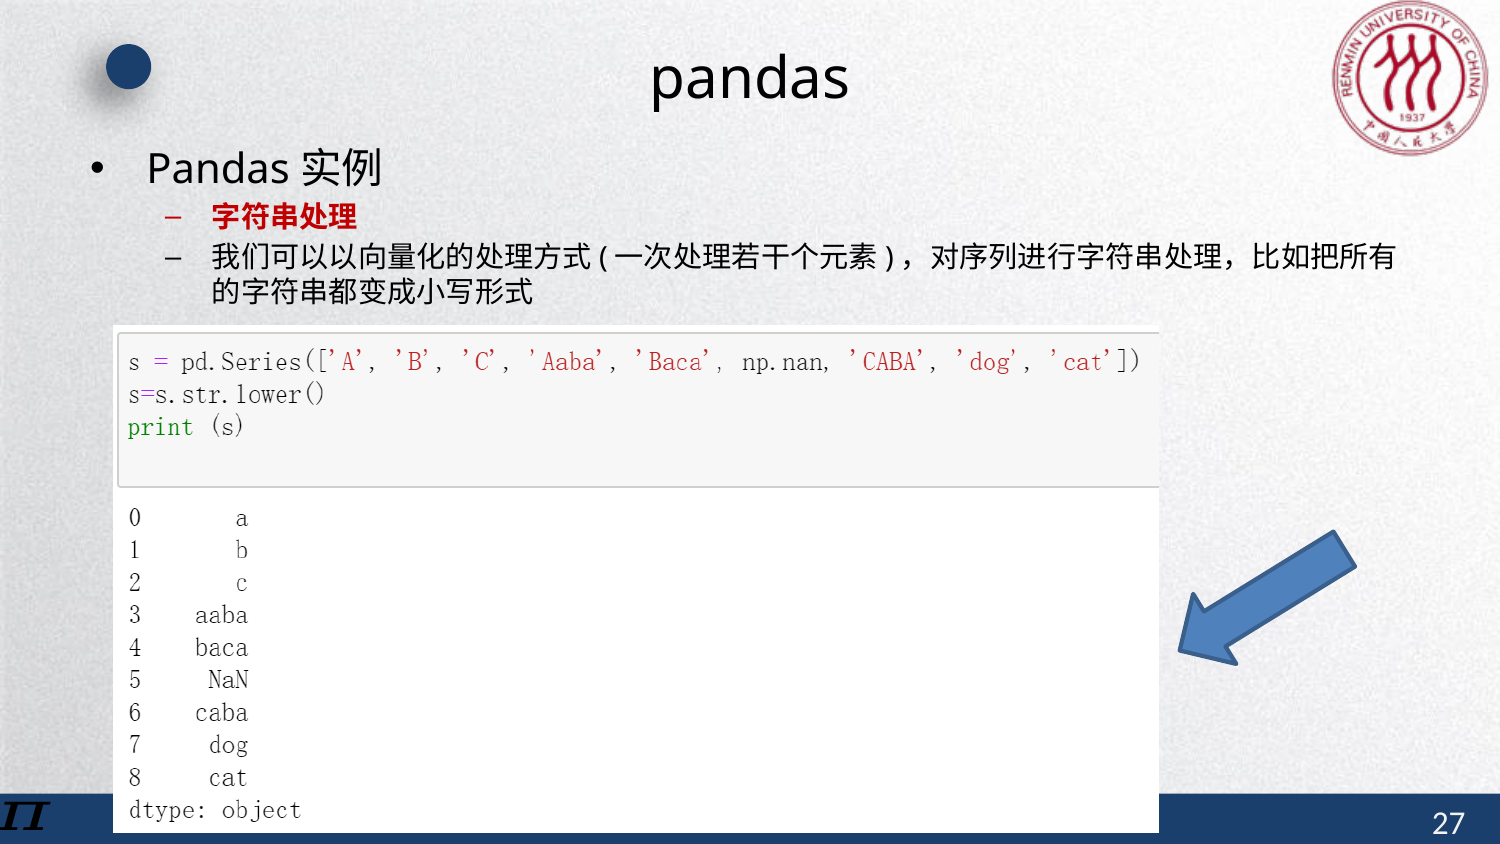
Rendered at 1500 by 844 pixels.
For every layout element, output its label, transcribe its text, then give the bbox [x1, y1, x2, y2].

text_box [1177, 529, 1358, 666]
title pandas [75, 33, 1425, 116]
list Pandas实例 字符串处理 我们可以以向量化的处理方式(一次处理若干个元素)，对序列进行字符串处理，比如把所有的字符串都变成小写形式 [75, 134, 1425, 781]
picture [0, 0, 1500, 833]
